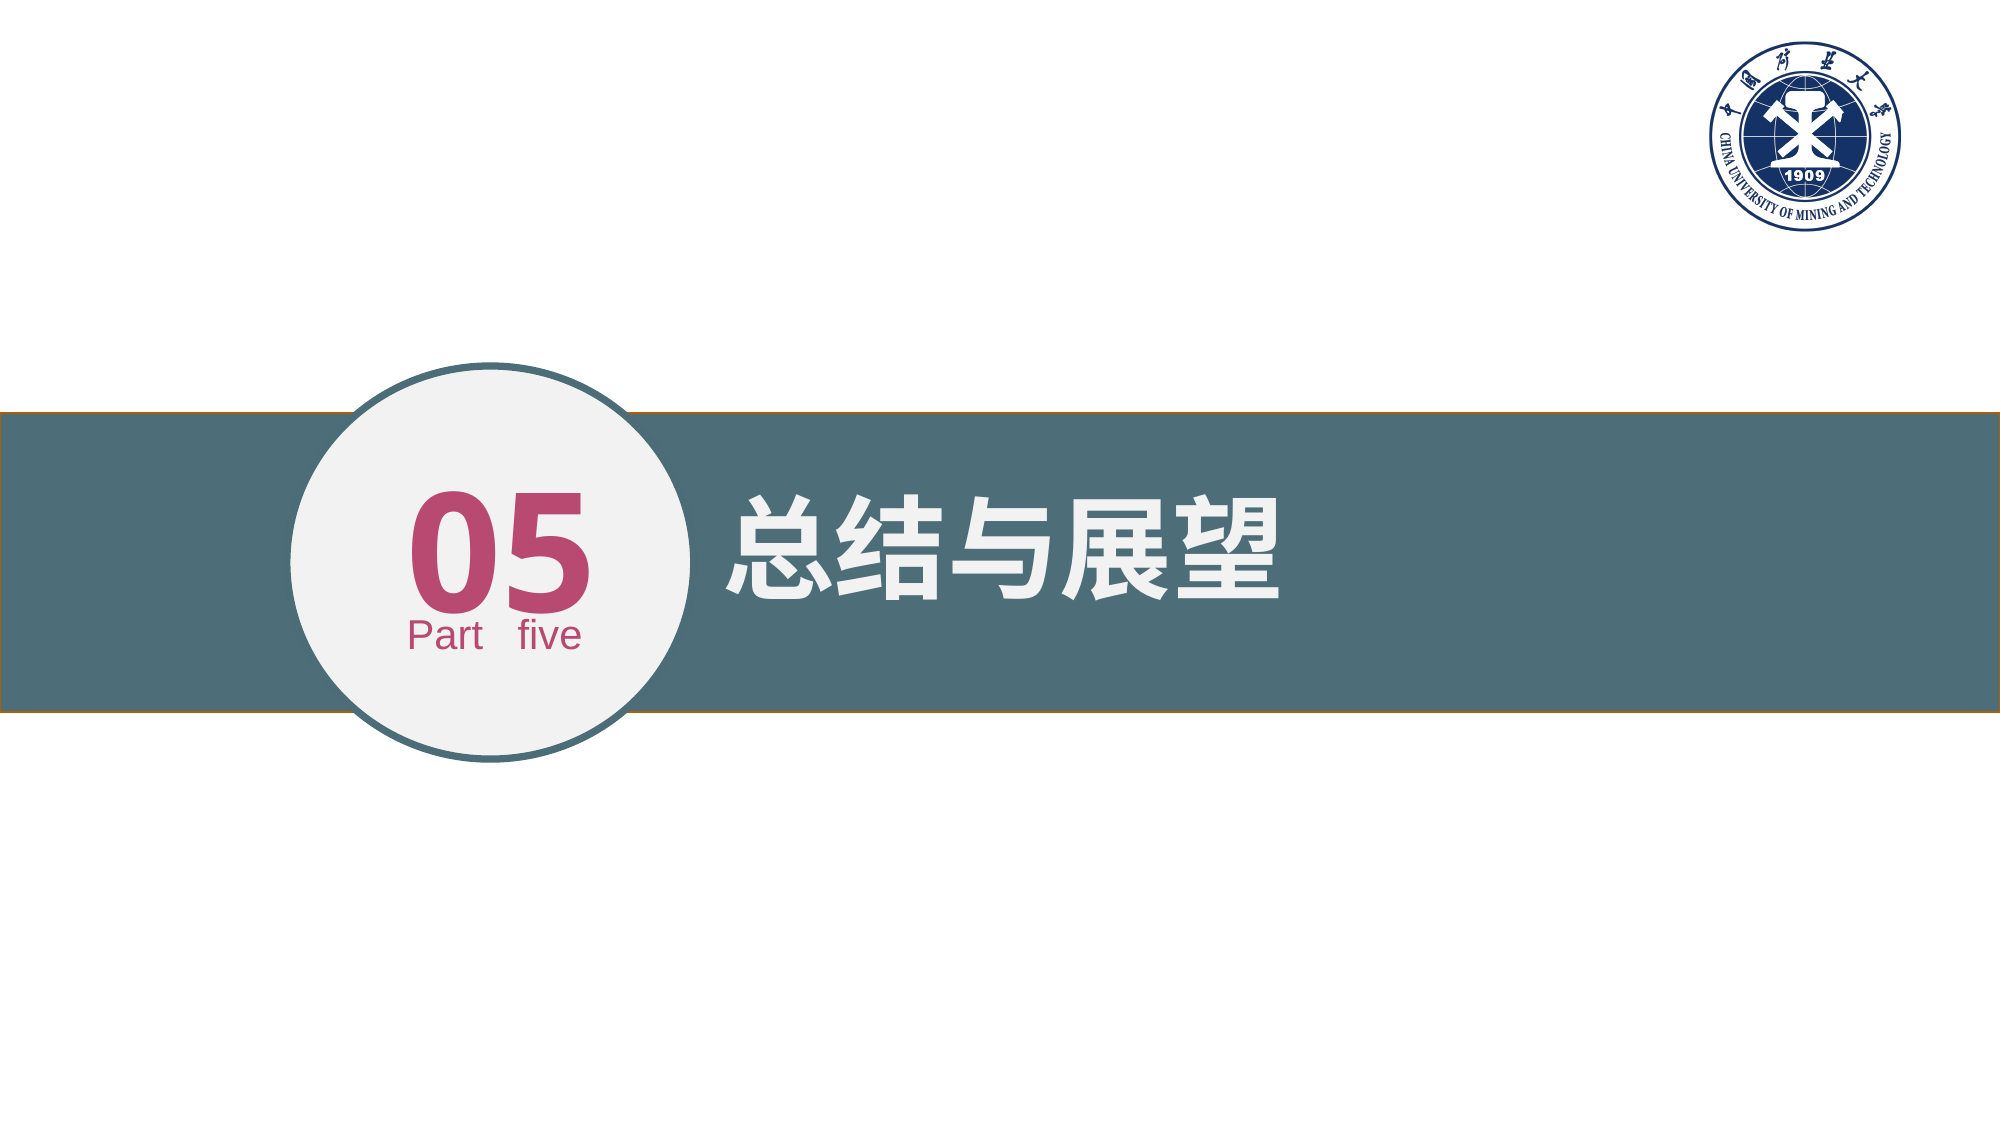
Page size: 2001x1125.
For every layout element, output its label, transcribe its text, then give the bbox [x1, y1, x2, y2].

text_box [0, 412, 356, 713]
text_box [285, 450, 664, 761]
text_box [624, 412, 2000, 713]
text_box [322, 438, 668, 667]
picture [1055, 37, 1925, 245]
text_box [331, 364, 650, 438]
text_box 总结与展望 [707, 470, 1300, 620]
text_box [668, 464, 695, 661]
